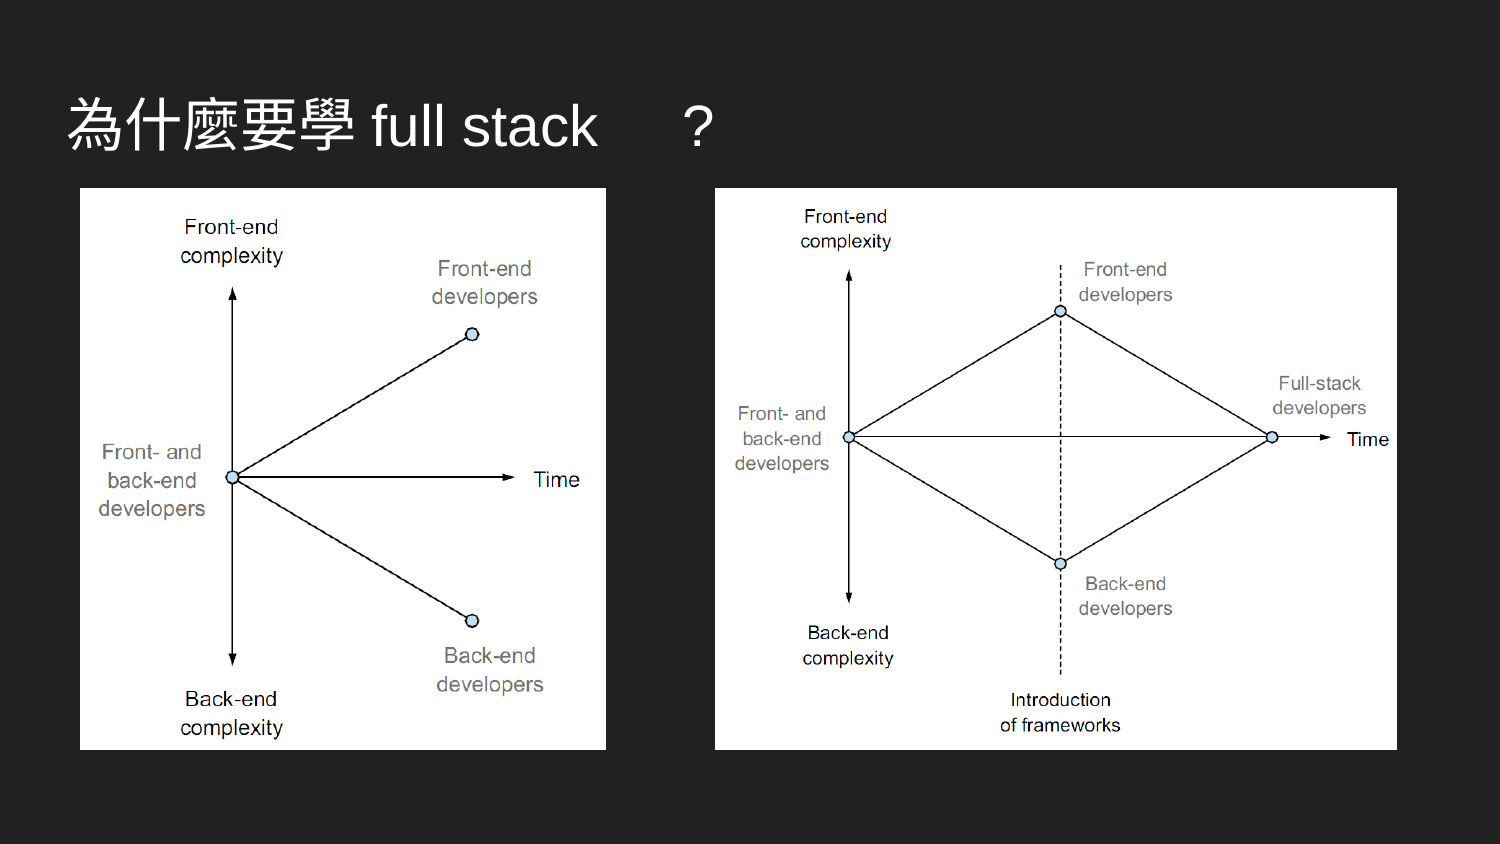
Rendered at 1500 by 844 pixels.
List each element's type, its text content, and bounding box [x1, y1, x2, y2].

title 為什麼要學full stack ? [51, 72, 1449, 167]
picture [79, 188, 606, 750]
picture [715, 188, 1397, 750]
